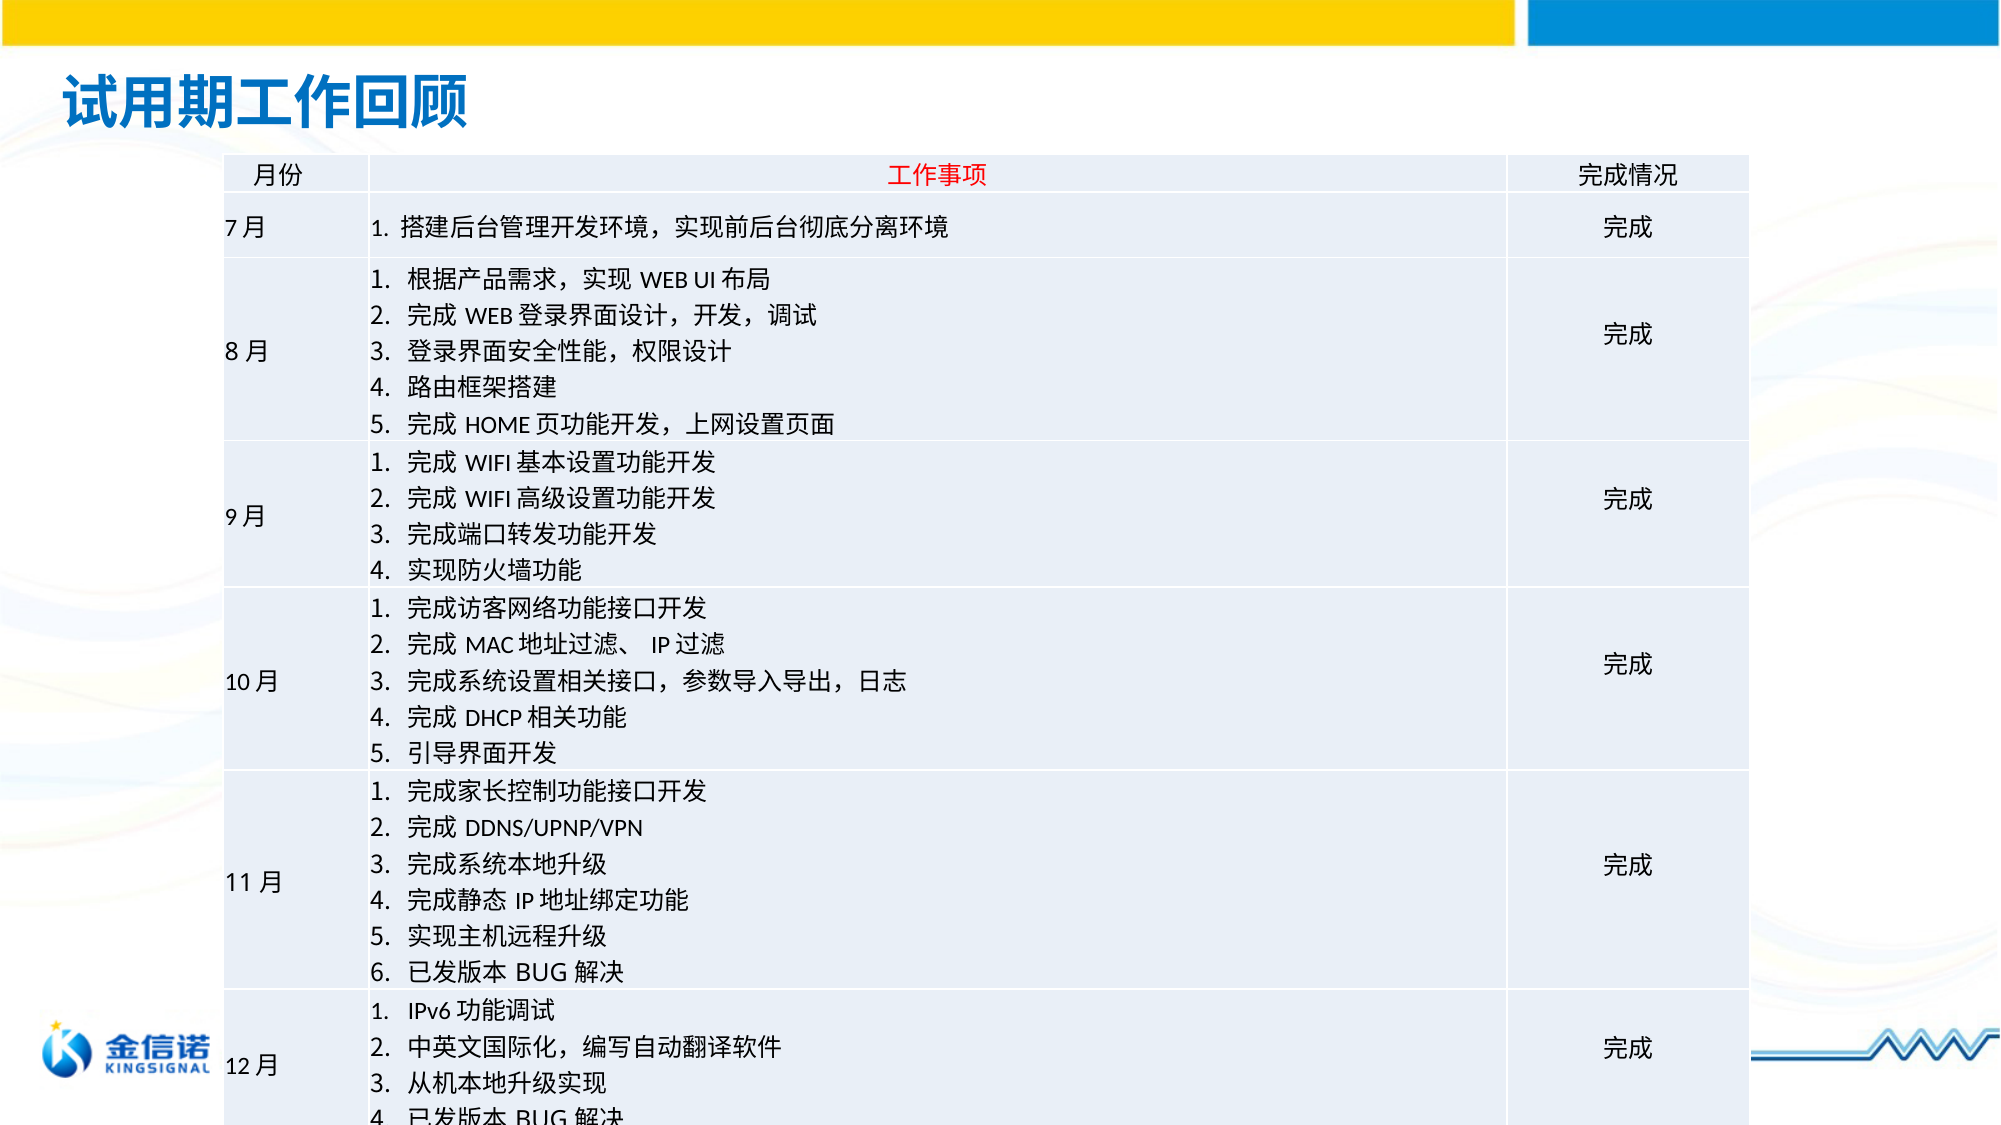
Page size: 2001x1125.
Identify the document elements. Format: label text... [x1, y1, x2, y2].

picture [0, 0, 2001, 1125]
table_cell 完成访客网络功能接口开发 完成MAC地址过滤、IP过滤 完成系统设置相关接口，参数导入导出，日志 完成DHCP相关功能 引导界面开发 [370, 588, 1506, 769]
table_header 完成情况 [1508, 155, 1749, 191]
table_cell 11月 [224, 771, 368, 988]
table_cell 完成 [1508, 990, 1749, 1125]
table_cell 7月 [224, 193, 368, 257]
table_header 工作事项 [370, 155, 1506, 191]
table_cell 完成家长控制功能接口开发 完成DDNS/UPNP/VPN 完成系统本地升级 完成静态IP地址绑定功能 实现主机远程升级 已发版本BUG解决 [370, 771, 1506, 988]
table_cell 10月 [224, 588, 368, 769]
table_cell 完成 [1508, 193, 1749, 257]
table_cell 根据产品需求，实现WEB UI布局 完成WEB登录界面设计，开发，调试 登录界面安全性能，权限设计 路由框架搭建 完成HOME页功能开发，上网设置页面 [370, 258, 1506, 440]
table_cell 1. 搭建后台管理开发环境，实现前后台彻底分离环境 [370, 193, 1506, 257]
table_cell 完成 [1508, 588, 1749, 769]
table_cell 完成 [1508, 258, 1749, 440]
table_cell 9月 [224, 441, 368, 586]
table_cell 完成WIFI基本设置功能开发 完成WIFI高级设置功能开发 完成端口转发功能开发 实现防火墙功能 [370, 441, 1506, 586]
table_cell IPv6功能调试 中英文国际化，编写自动翻译软件 从机本地升级实现 已发版本BUG解决 [370, 990, 1506, 1125]
title 试用期工作回顾 [45, 63, 1771, 144]
table_cell 完成 [1508, 771, 1749, 988]
table_cell 12月 [224, 990, 368, 1125]
table_cell 8月 [224, 258, 368, 440]
table_header 月份 [224, 155, 368, 191]
table_cell 完成 [1508, 441, 1749, 586]
